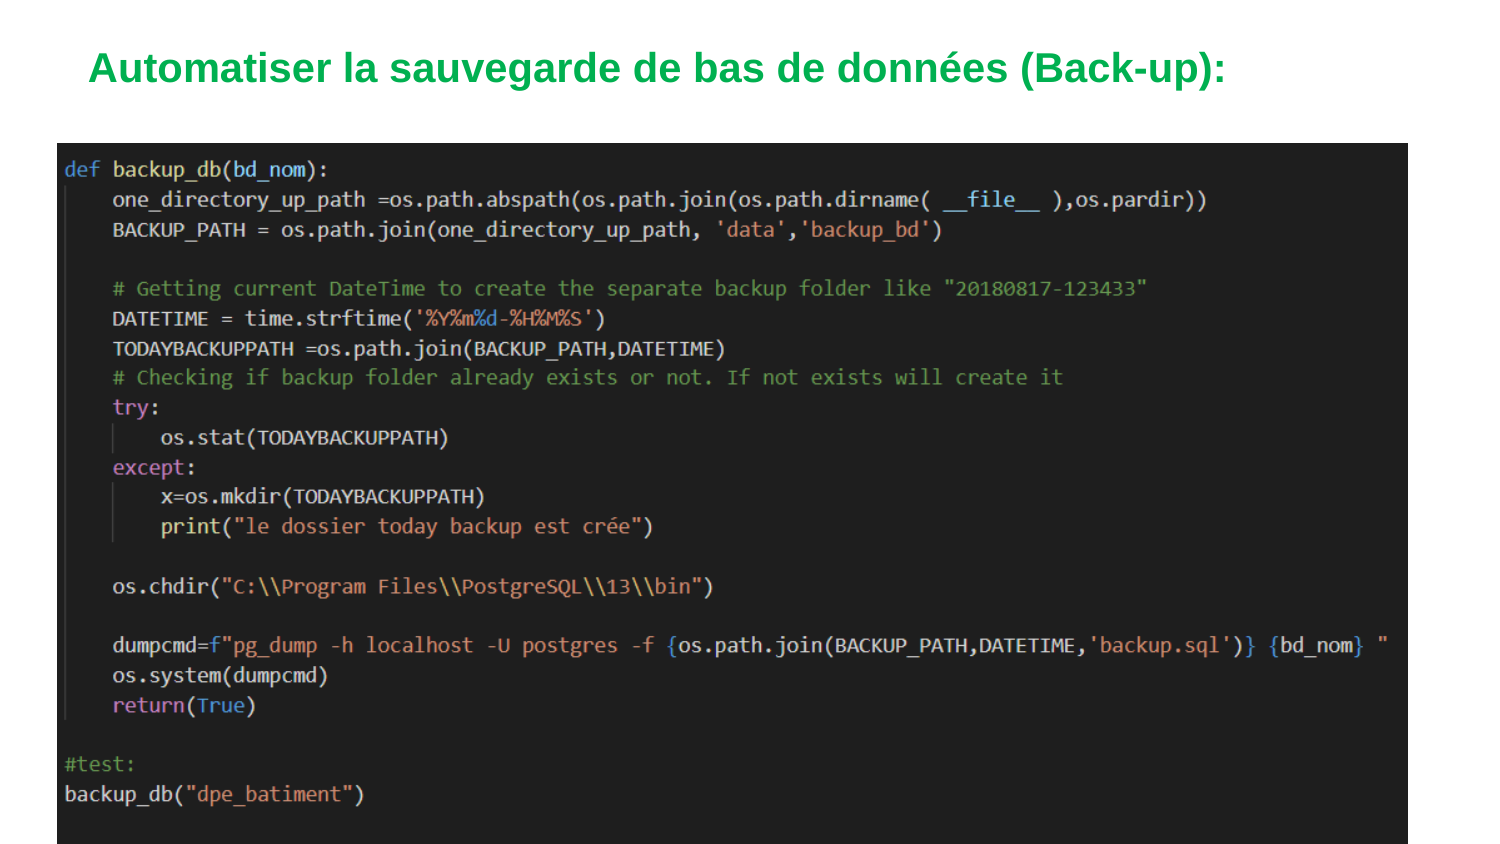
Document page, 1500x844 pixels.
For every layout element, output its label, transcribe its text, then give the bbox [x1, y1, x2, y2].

picture [57, 143, 1408, 844]
text_box Automatiser la sauvegarde de bas de données (Back-up): [73, 33, 1293, 98]
